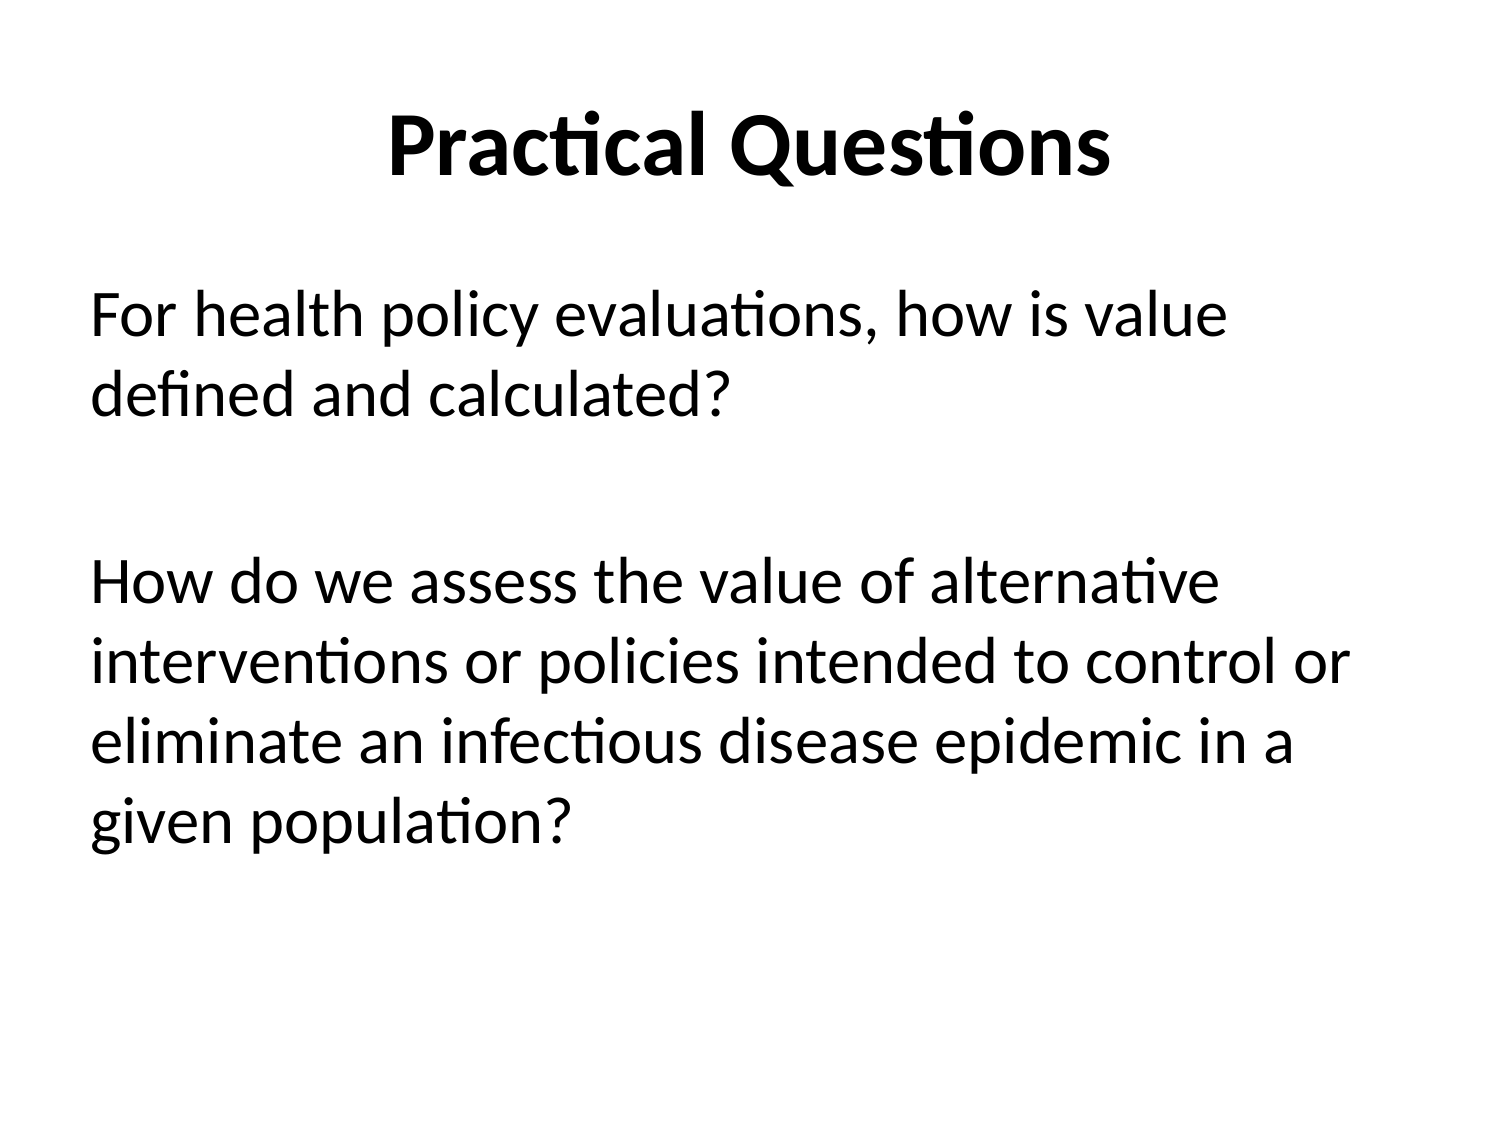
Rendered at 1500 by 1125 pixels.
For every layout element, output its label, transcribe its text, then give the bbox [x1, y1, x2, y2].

list For health policy evaluations, how is value defined and calculated? How do we assess the value of alternative interventions or policies intended to control or eliminate an infectious disease epidemic in a given population? [75, 262, 1425, 1005]
title Practical Questions [75, 45, 1425, 233]
